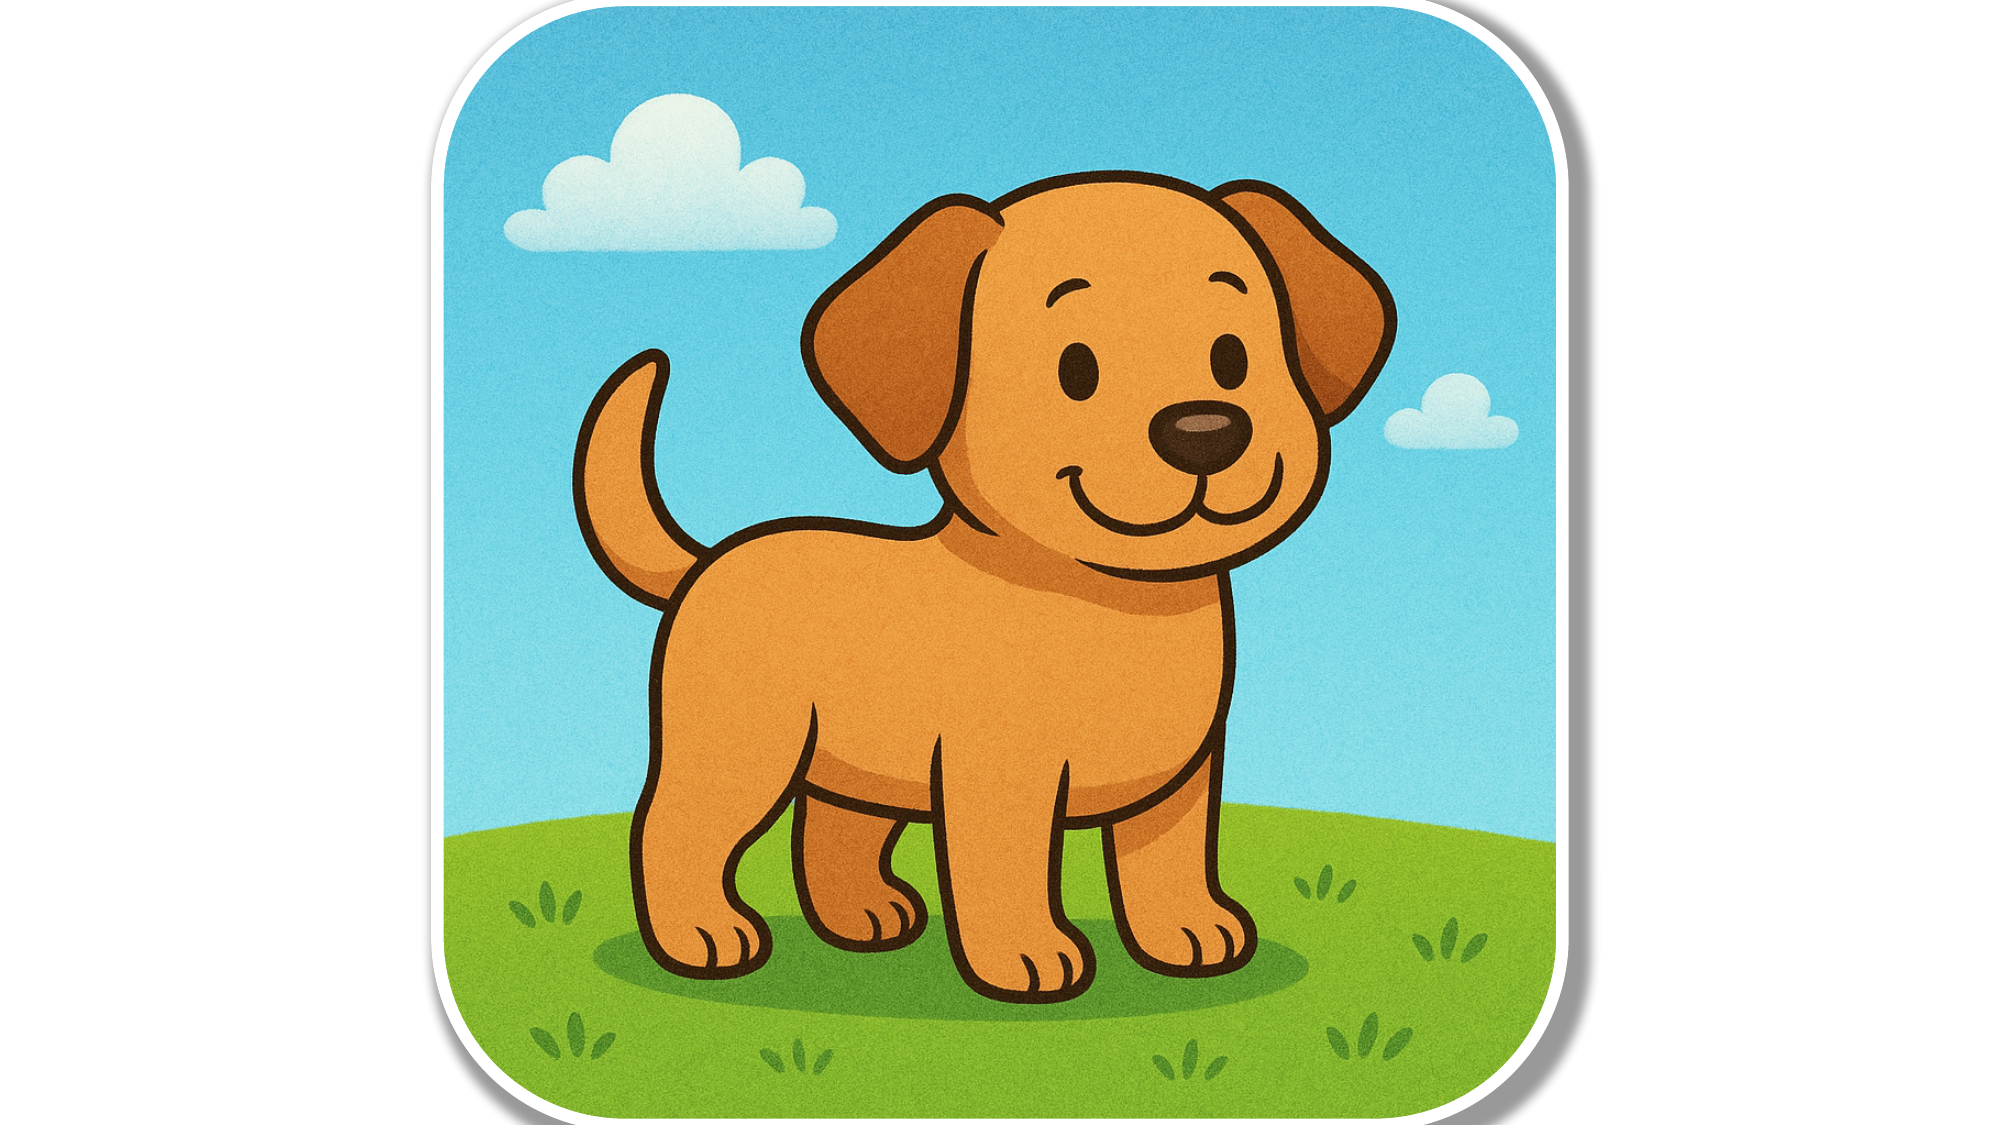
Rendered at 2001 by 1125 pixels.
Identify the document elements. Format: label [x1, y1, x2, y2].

picture [436, 0, 1563, 1125]
